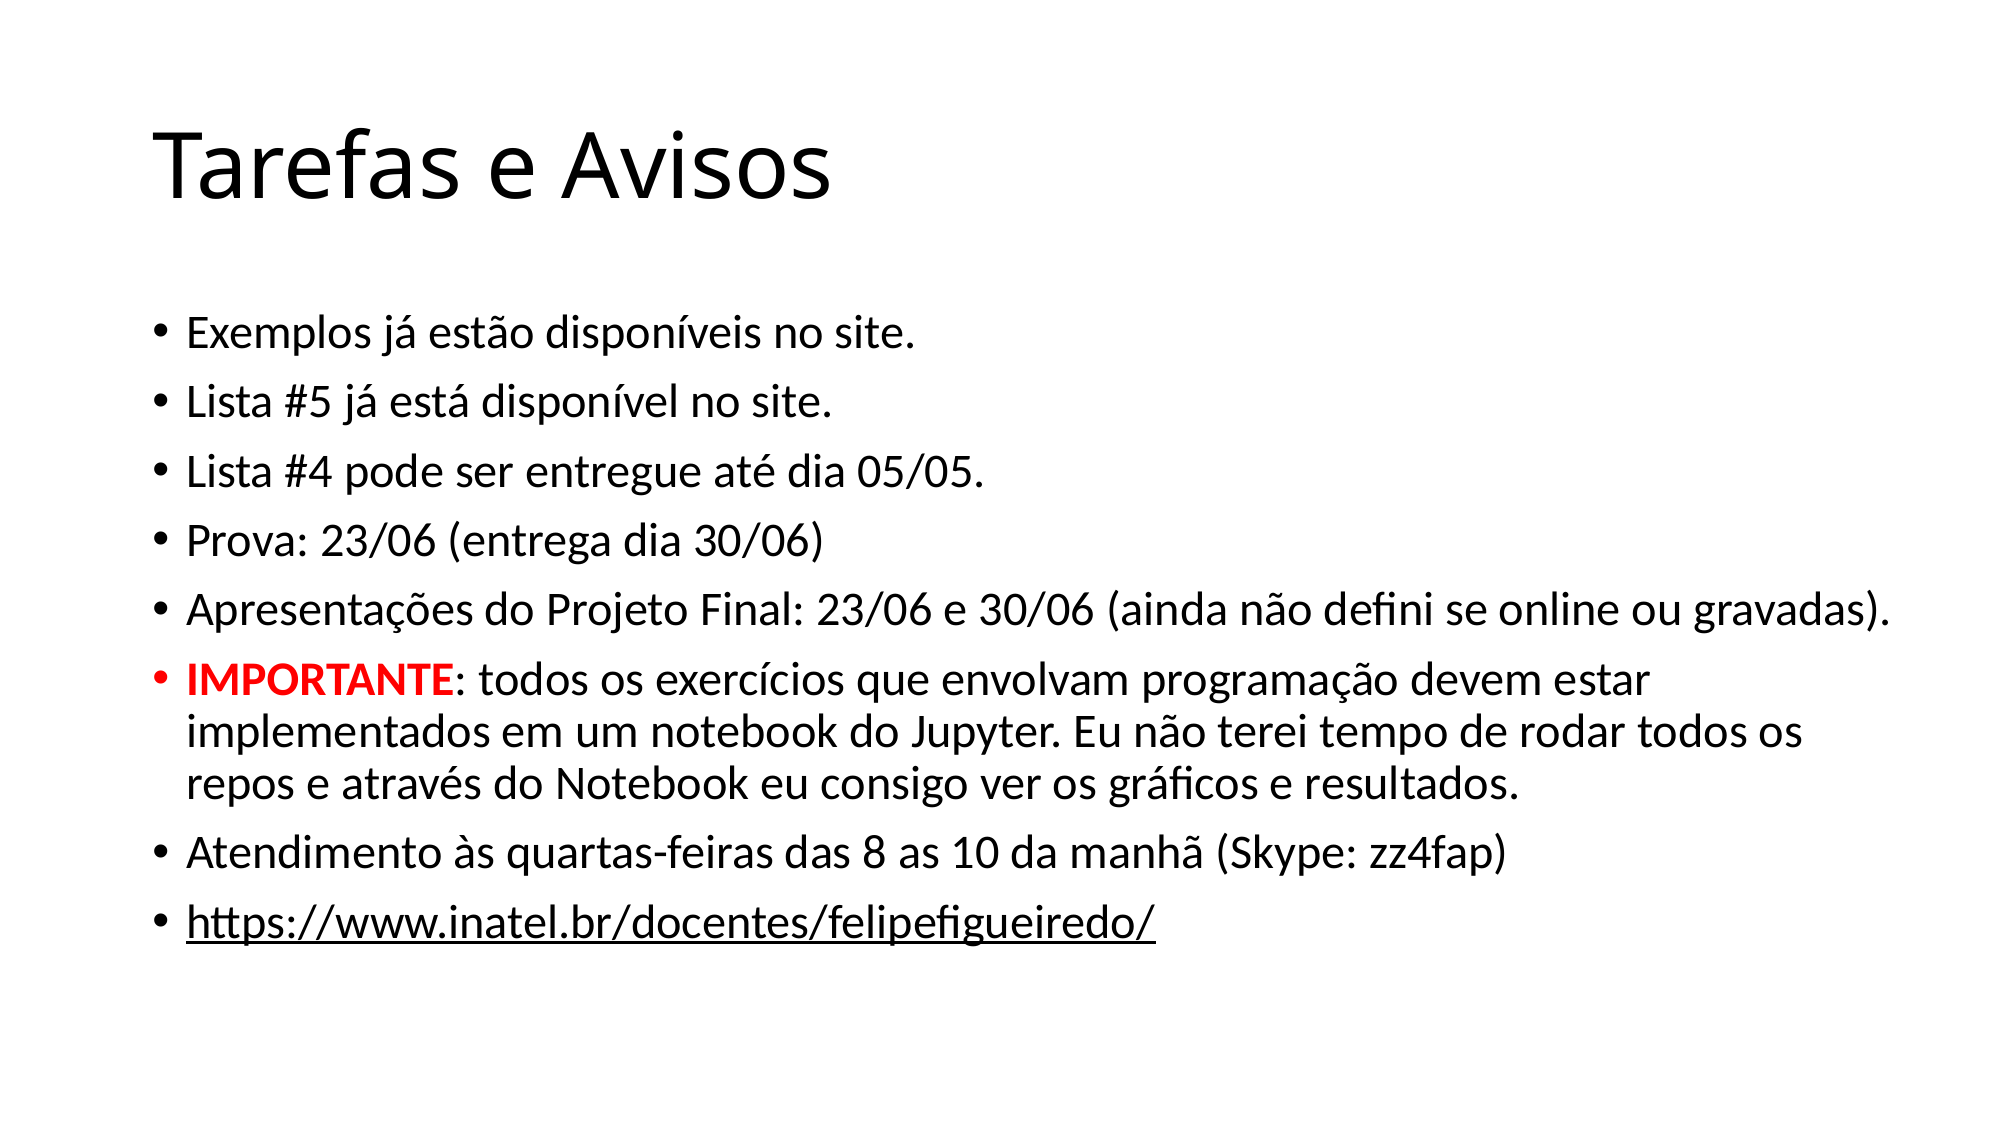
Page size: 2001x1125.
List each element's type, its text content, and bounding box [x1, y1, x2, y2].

title Tarefas e Avisos [137, 59, 1863, 278]
list Exemplos já estão disponíveis no site. Lista #5 já está disponível no site. Lista #4 pode ser entregue até dia 05/05. Prova: 23/06 (entrega dia 30/06) Apresentações do Projeto Final: 23/06 e 30/06 (ainda não defini se online ou gravadas). IMPORTANTE: todos os exercícios que envolvam programação devem estar implementados em um notebook do Jupyter. Eu não terei tempo de rodar todos os repos e através do Notebook eu consigo ver os gráficos e resultados. Atendimento às quartas-feiras das 8 as 10 da manhã (Skype: zz4fap) https://www.inatel.br/docentes/felipefigueiredo/ [137, 299, 1934, 1014]
